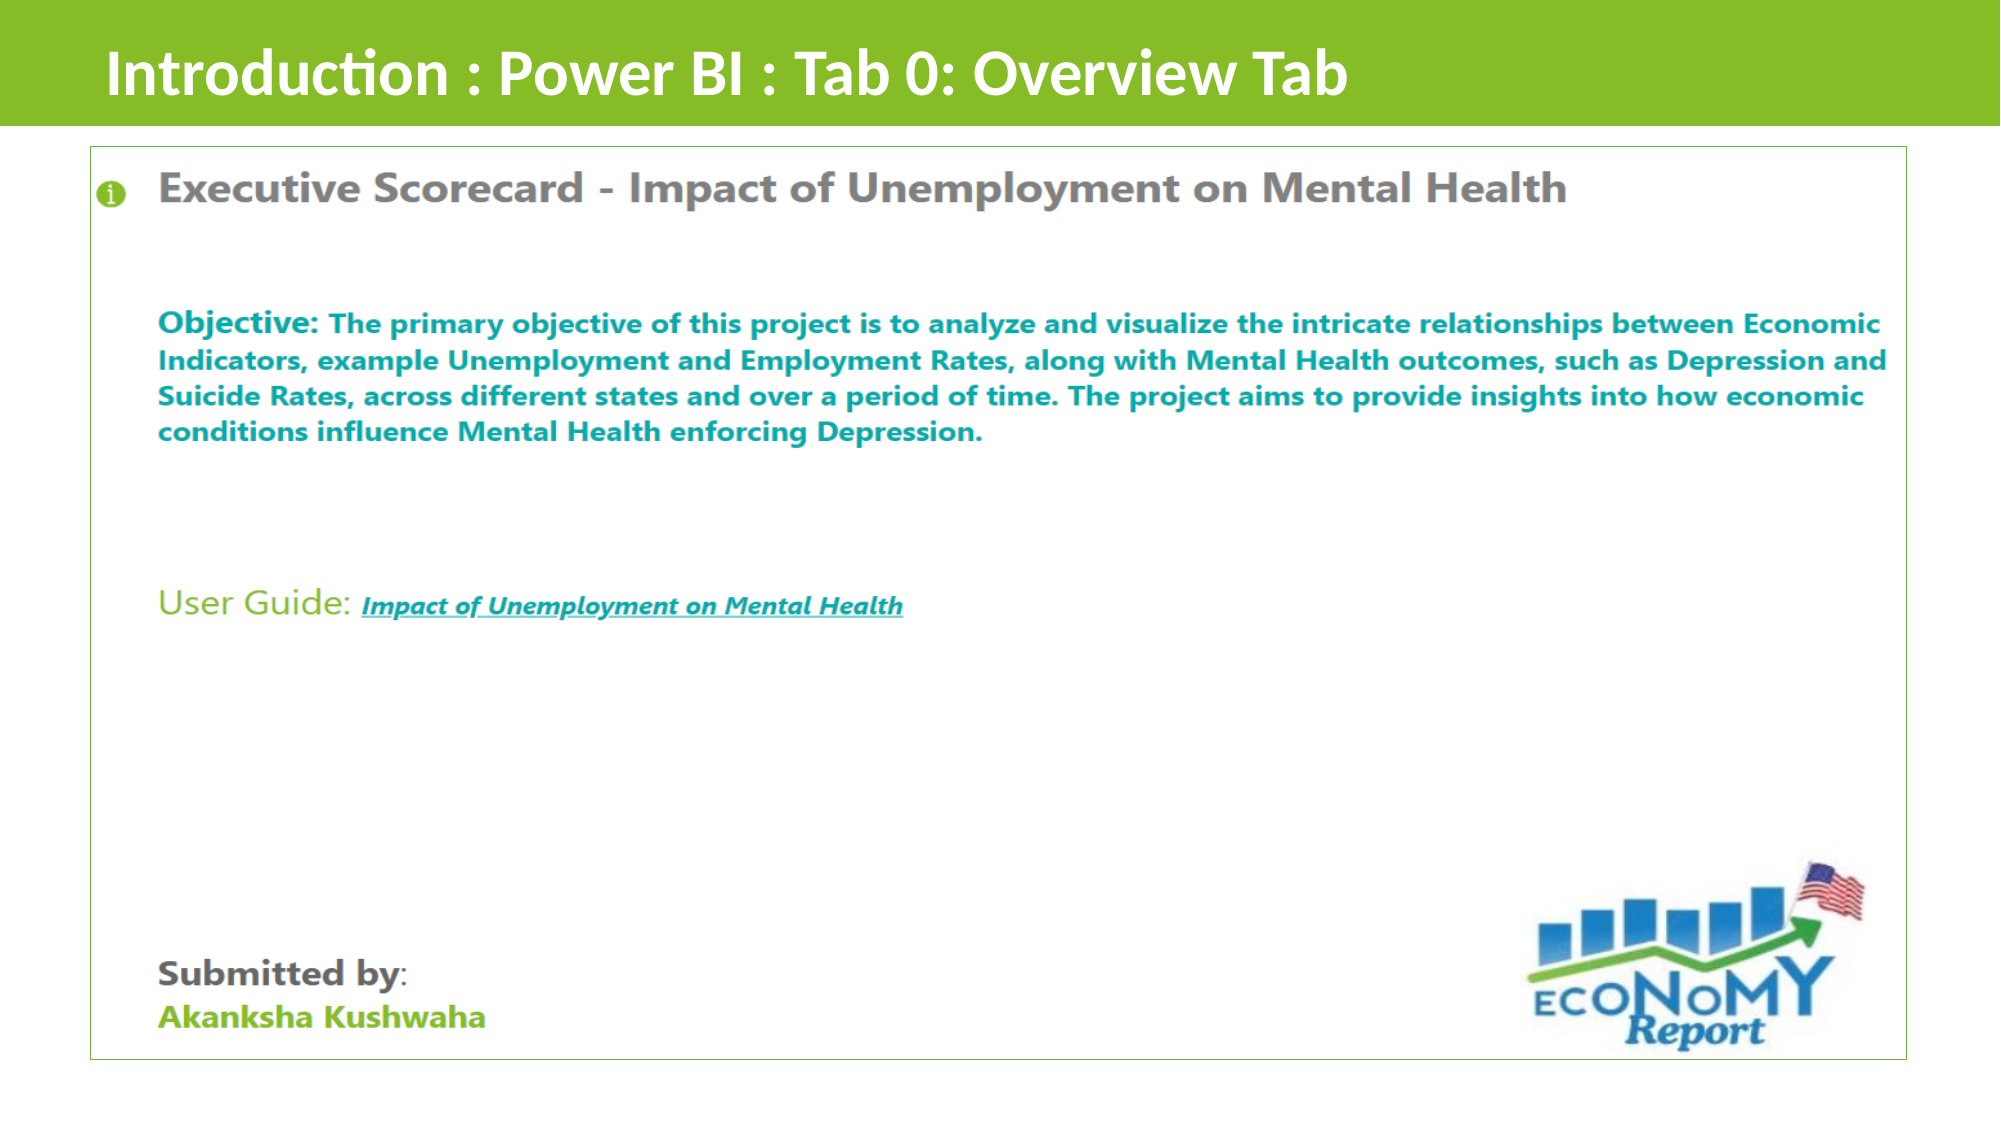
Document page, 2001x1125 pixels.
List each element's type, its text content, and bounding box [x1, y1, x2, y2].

text_box [0, 0, 2000, 126]
text_box Introduction : Power BI : Tab 0: Overview Tab [90, 20, 1449, 116]
picture [90, 146, 1906, 1060]
